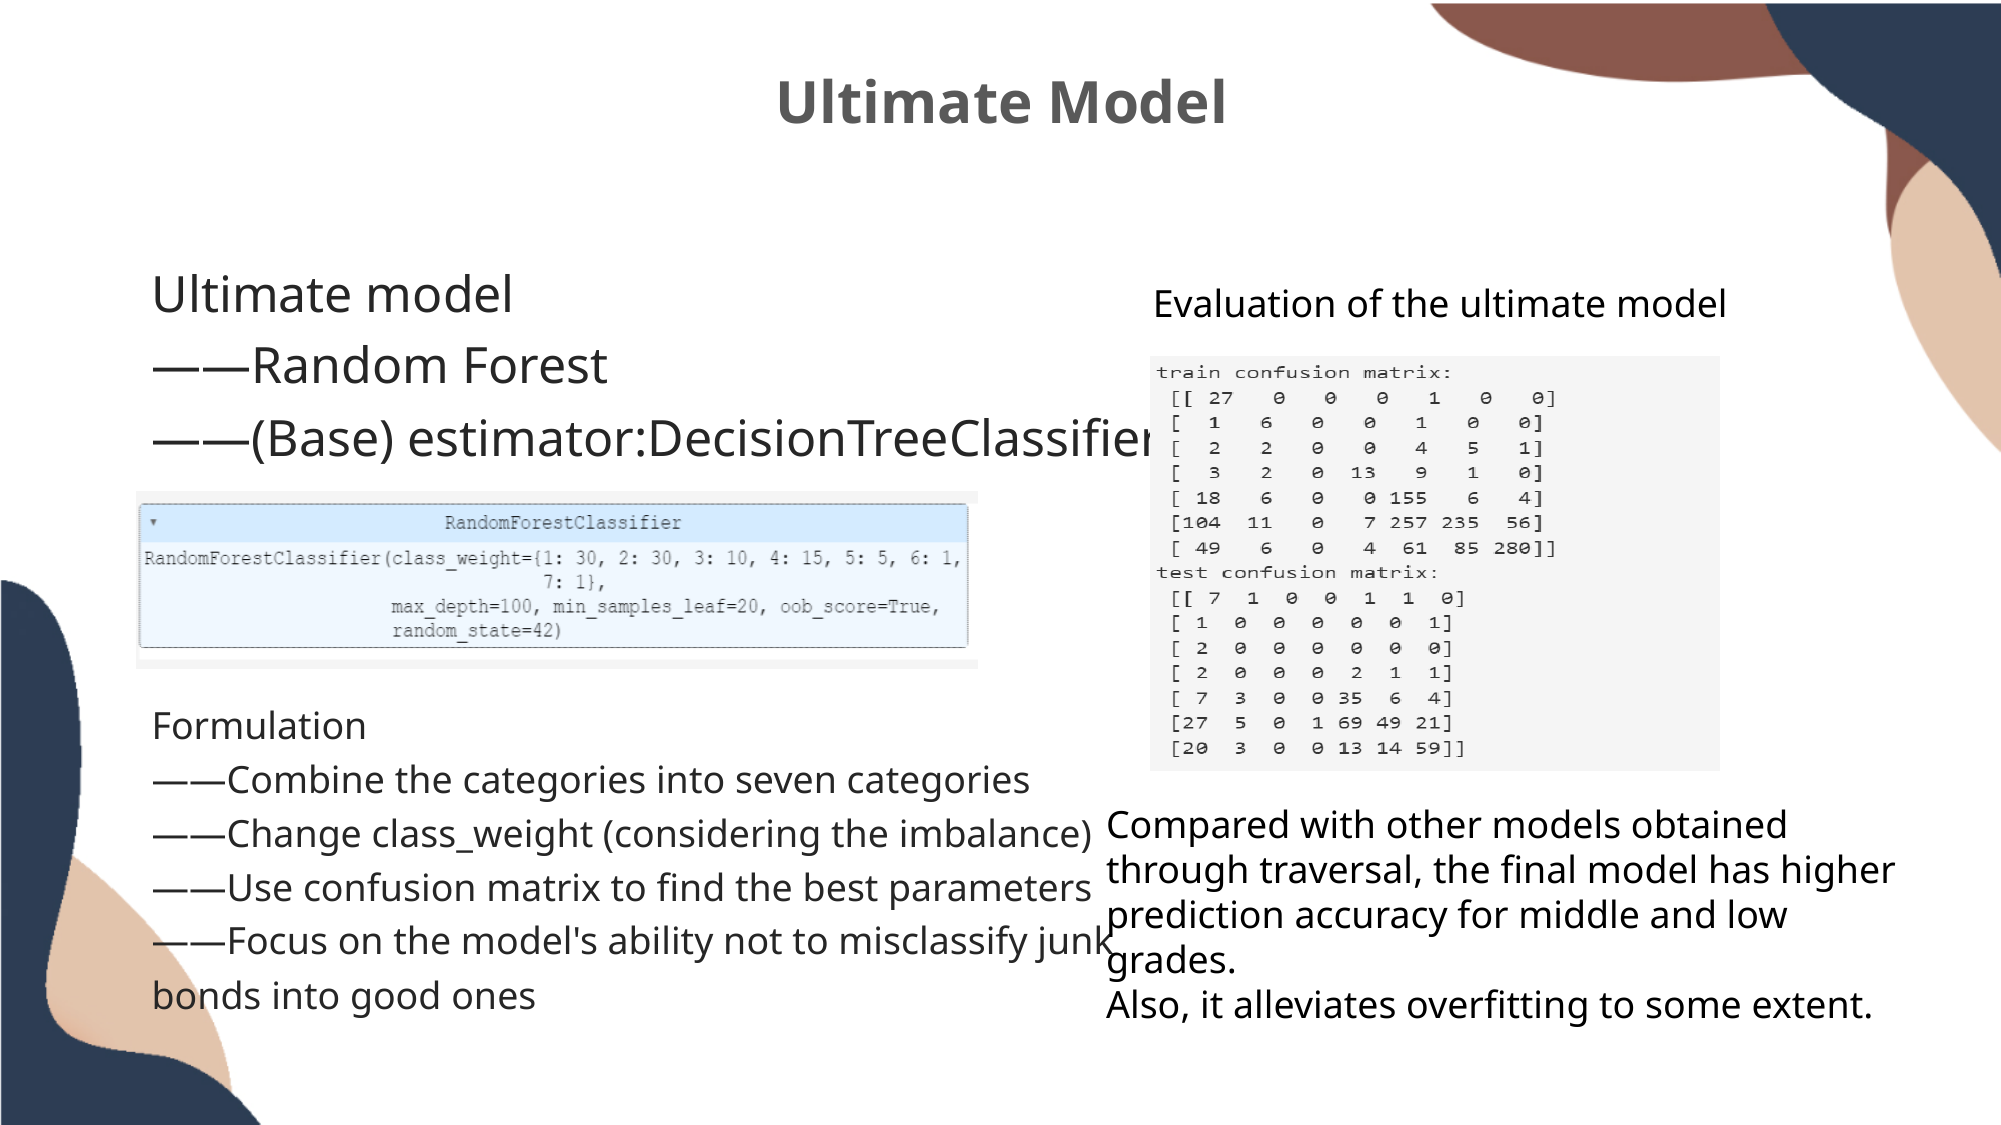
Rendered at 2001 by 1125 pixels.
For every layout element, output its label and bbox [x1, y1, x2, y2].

picture [1150, 356, 1720, 771]
text_box [0, 1, 2000, 1125]
picture [136, 491, 978, 670]
